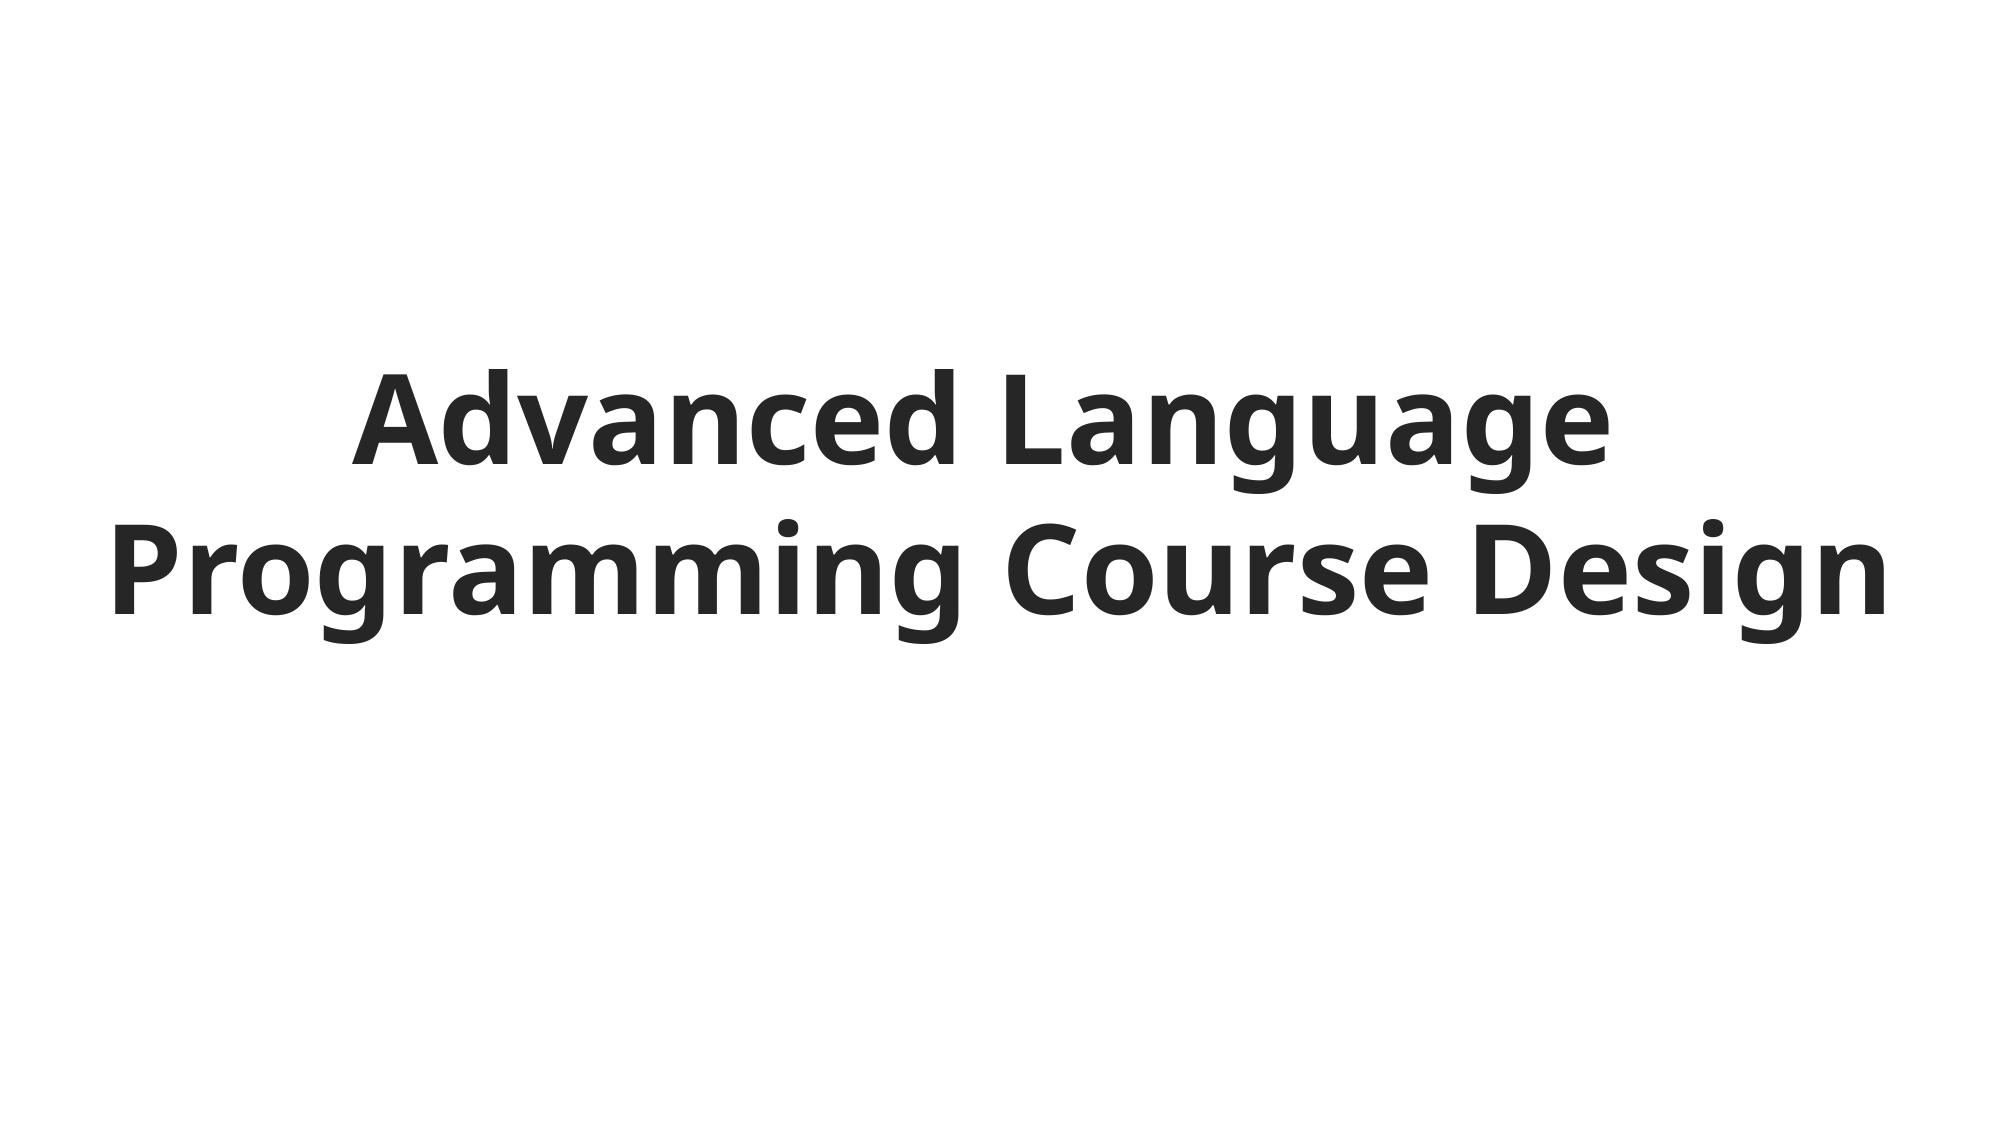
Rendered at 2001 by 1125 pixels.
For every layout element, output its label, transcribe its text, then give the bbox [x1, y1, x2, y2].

text_box Advanced Language Programming Course Design [89, 331, 1911, 647]
